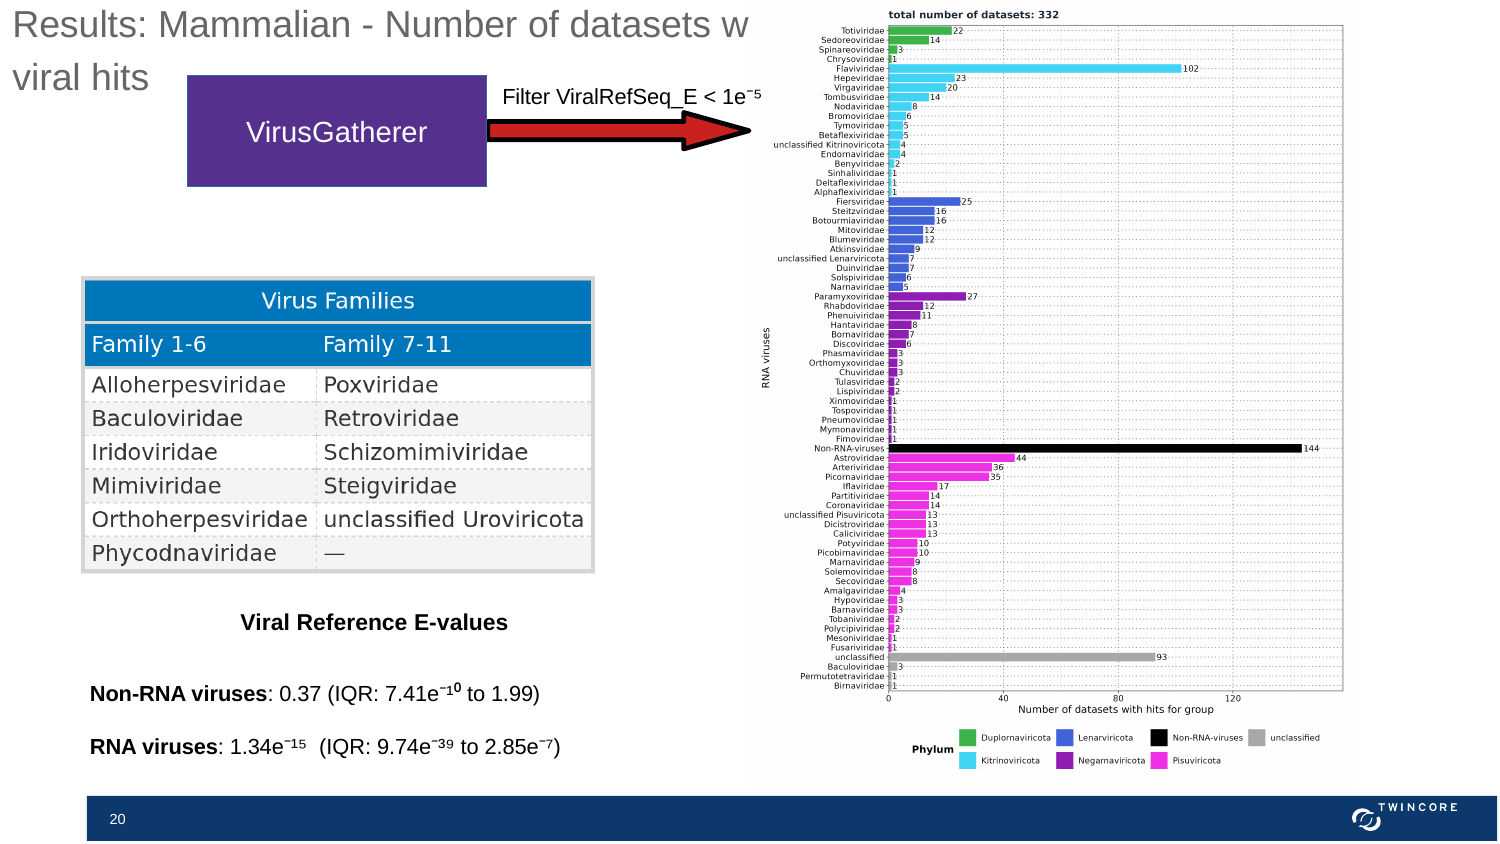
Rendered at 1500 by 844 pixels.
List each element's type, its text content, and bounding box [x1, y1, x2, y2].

picture [74, 271, 600, 578]
text_box Viral Reference E-values Non-RNA viruses: 0.37 (IQR: 7.41e⁻¹⁰ to 1.99) RNA viruses: 1.34e⁻¹⁵ (IQR: 9.74e⁻³⁹ to 2.85e⁻⁷) [74, 599, 674, 797]
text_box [187, 74, 787, 258]
picture [749, 0, 1355, 787]
picture [1352, 803, 1457, 831]
